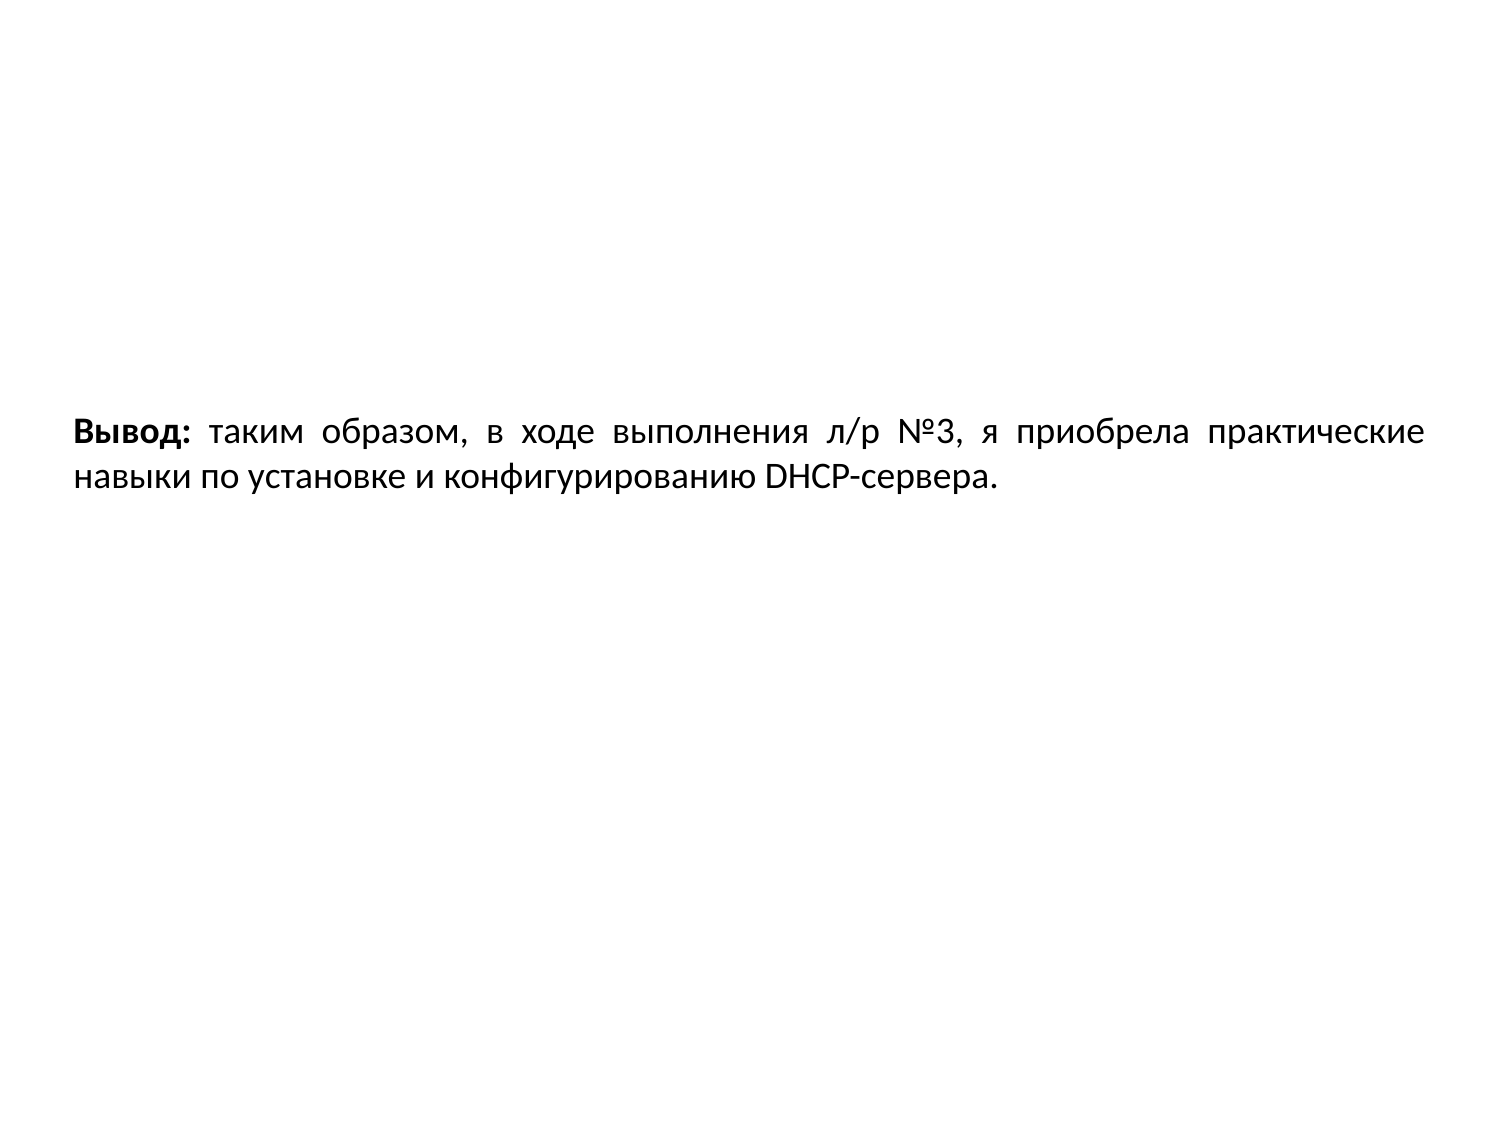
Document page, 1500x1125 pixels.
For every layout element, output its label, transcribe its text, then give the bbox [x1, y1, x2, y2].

text_box Вывод: таким образом, в ходе выполнения л/р №3, я приобрела практические навыки по установке и конфигурированию DHCP-сервера. [58, 398, 1442, 549]
